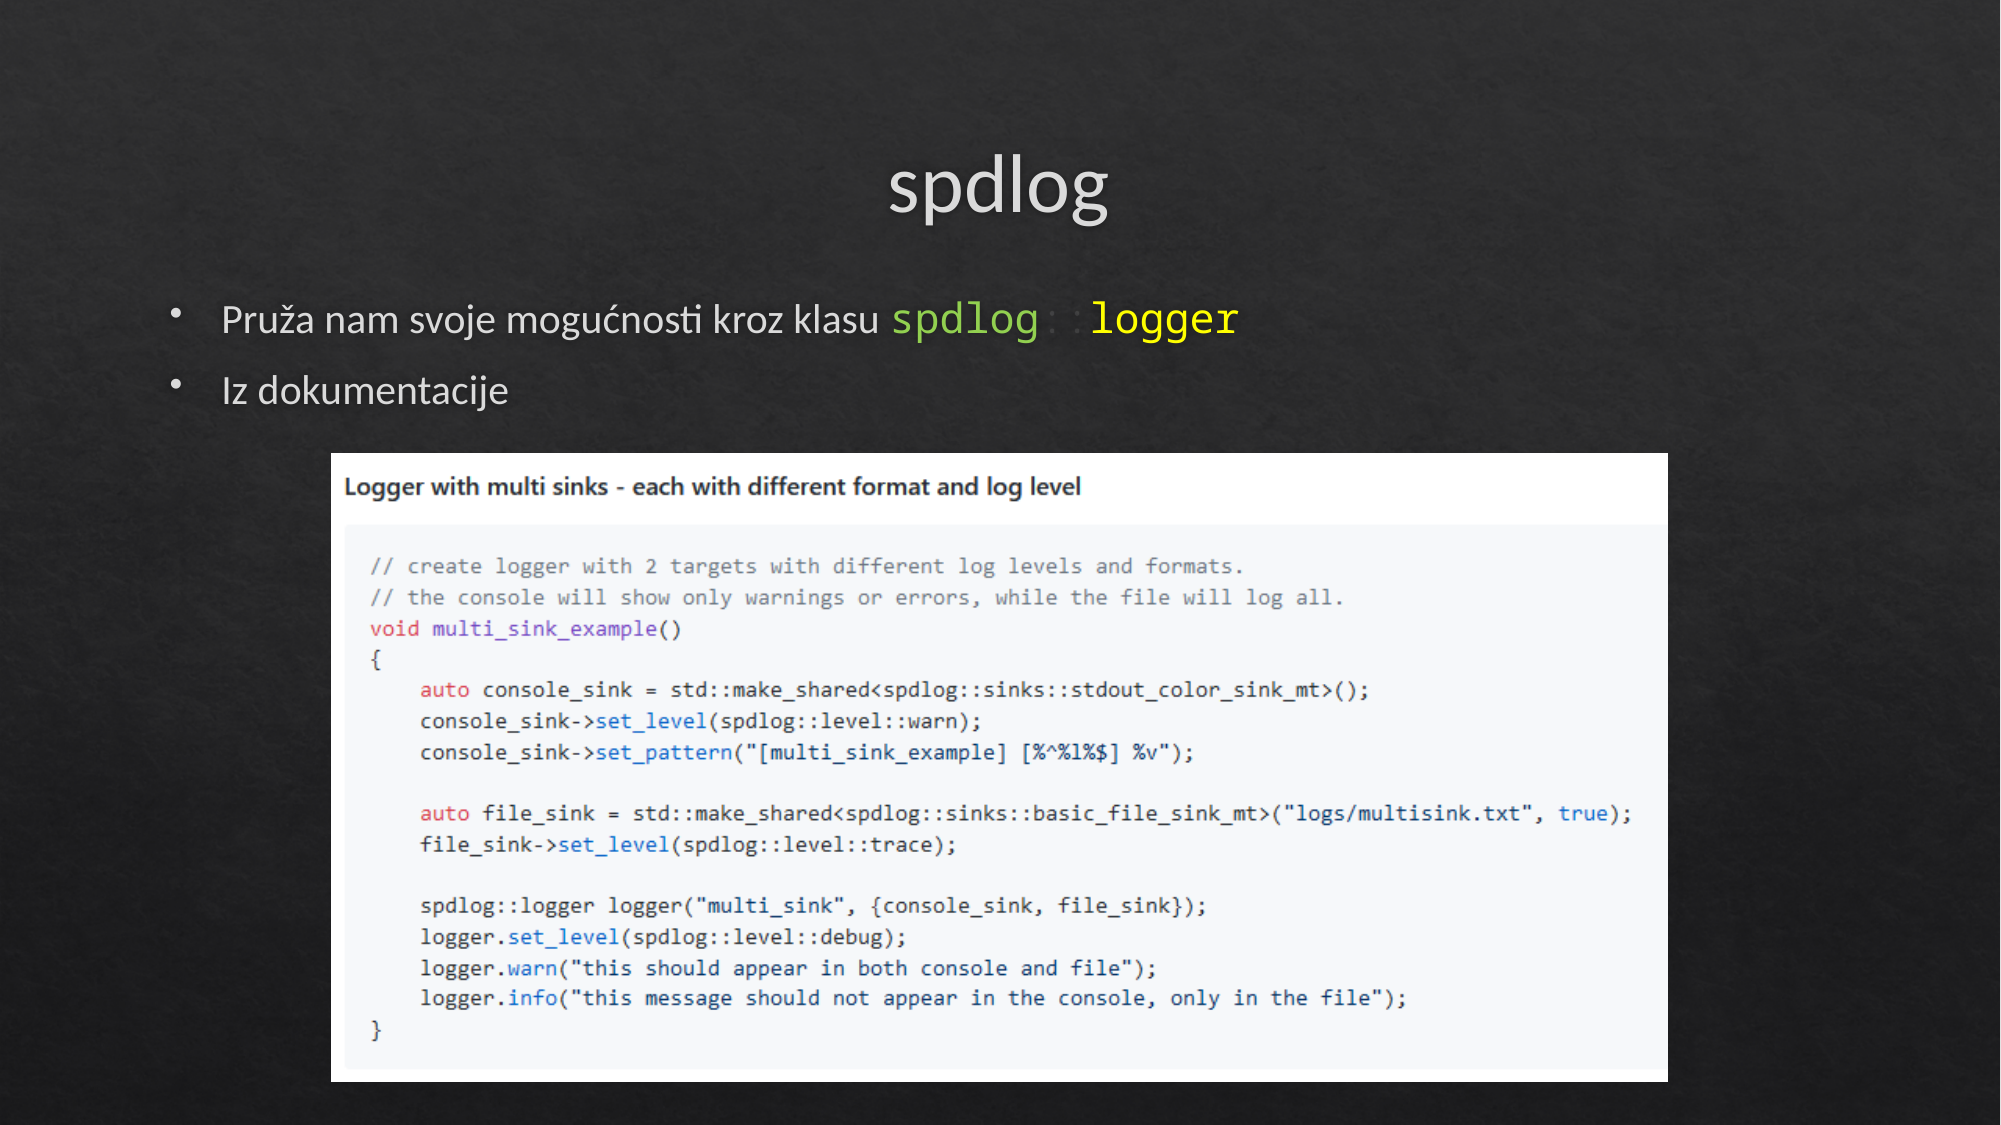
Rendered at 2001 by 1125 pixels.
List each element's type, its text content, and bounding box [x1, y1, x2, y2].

list Pruža nam svoje mogućnosti kroz klasu spdlog::logger Iz dokumentacije [149, 284, 1849, 1025]
picture [330, 452, 1668, 1082]
title spdlog [149, 99, 1849, 260]
